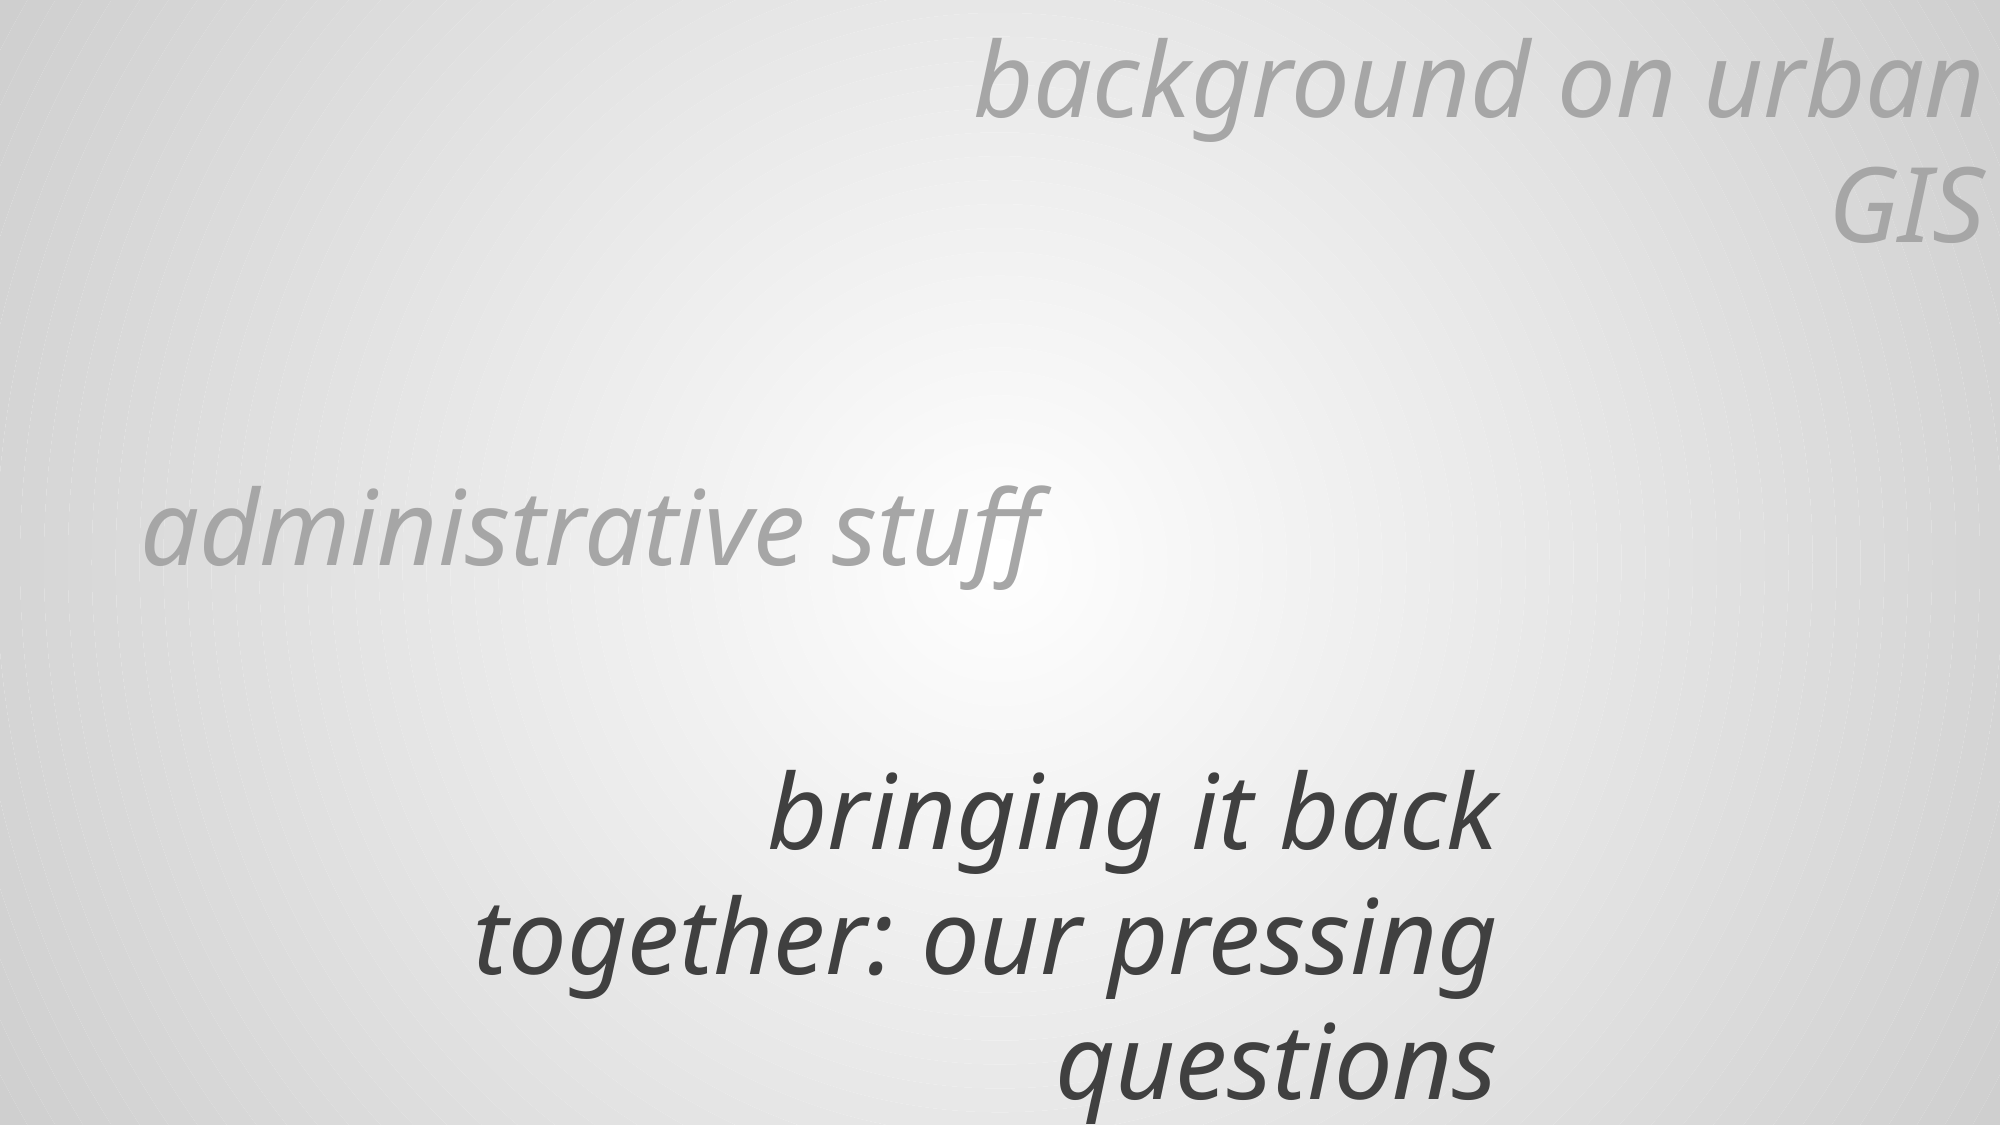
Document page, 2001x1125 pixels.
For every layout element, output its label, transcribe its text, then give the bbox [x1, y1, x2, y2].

text_box administrative stuff [125, 453, 1255, 594]
text_box background on urban GIS [870, 6, 2000, 271]
text_box bringing it back together: our pressing questions [383, 738, 1513, 1125]
